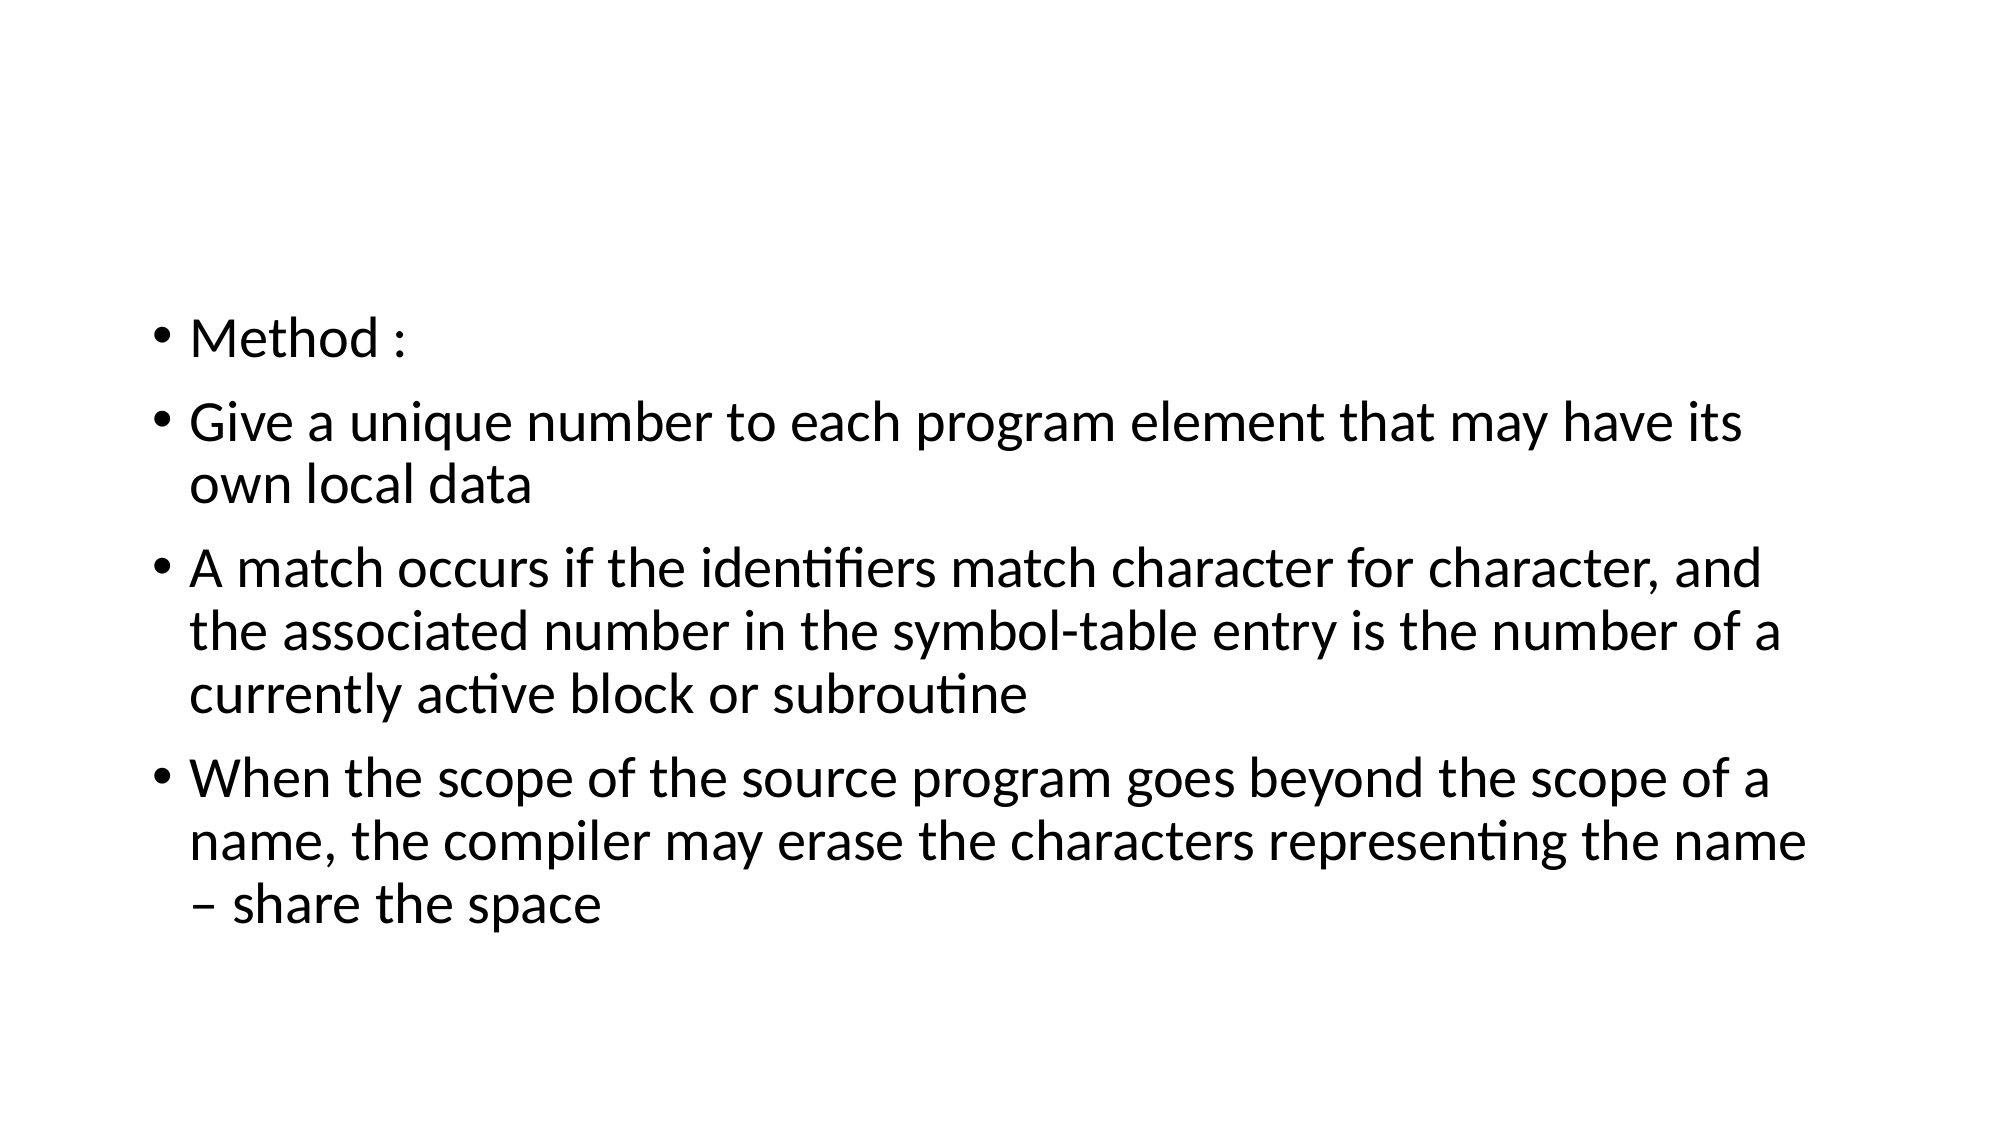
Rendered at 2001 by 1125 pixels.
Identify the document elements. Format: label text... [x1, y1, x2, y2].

list Method : Give a unique number to each program element that may have its own local data A match occurs if the identifiers match character for character, and the associated number in the symbol-table entry is the number of a currently active block or subroutine When the scope of the source program goes beyond the scope of a name, the compiler may erase the characters representing the name – share the space [137, 299, 1863, 1014]
